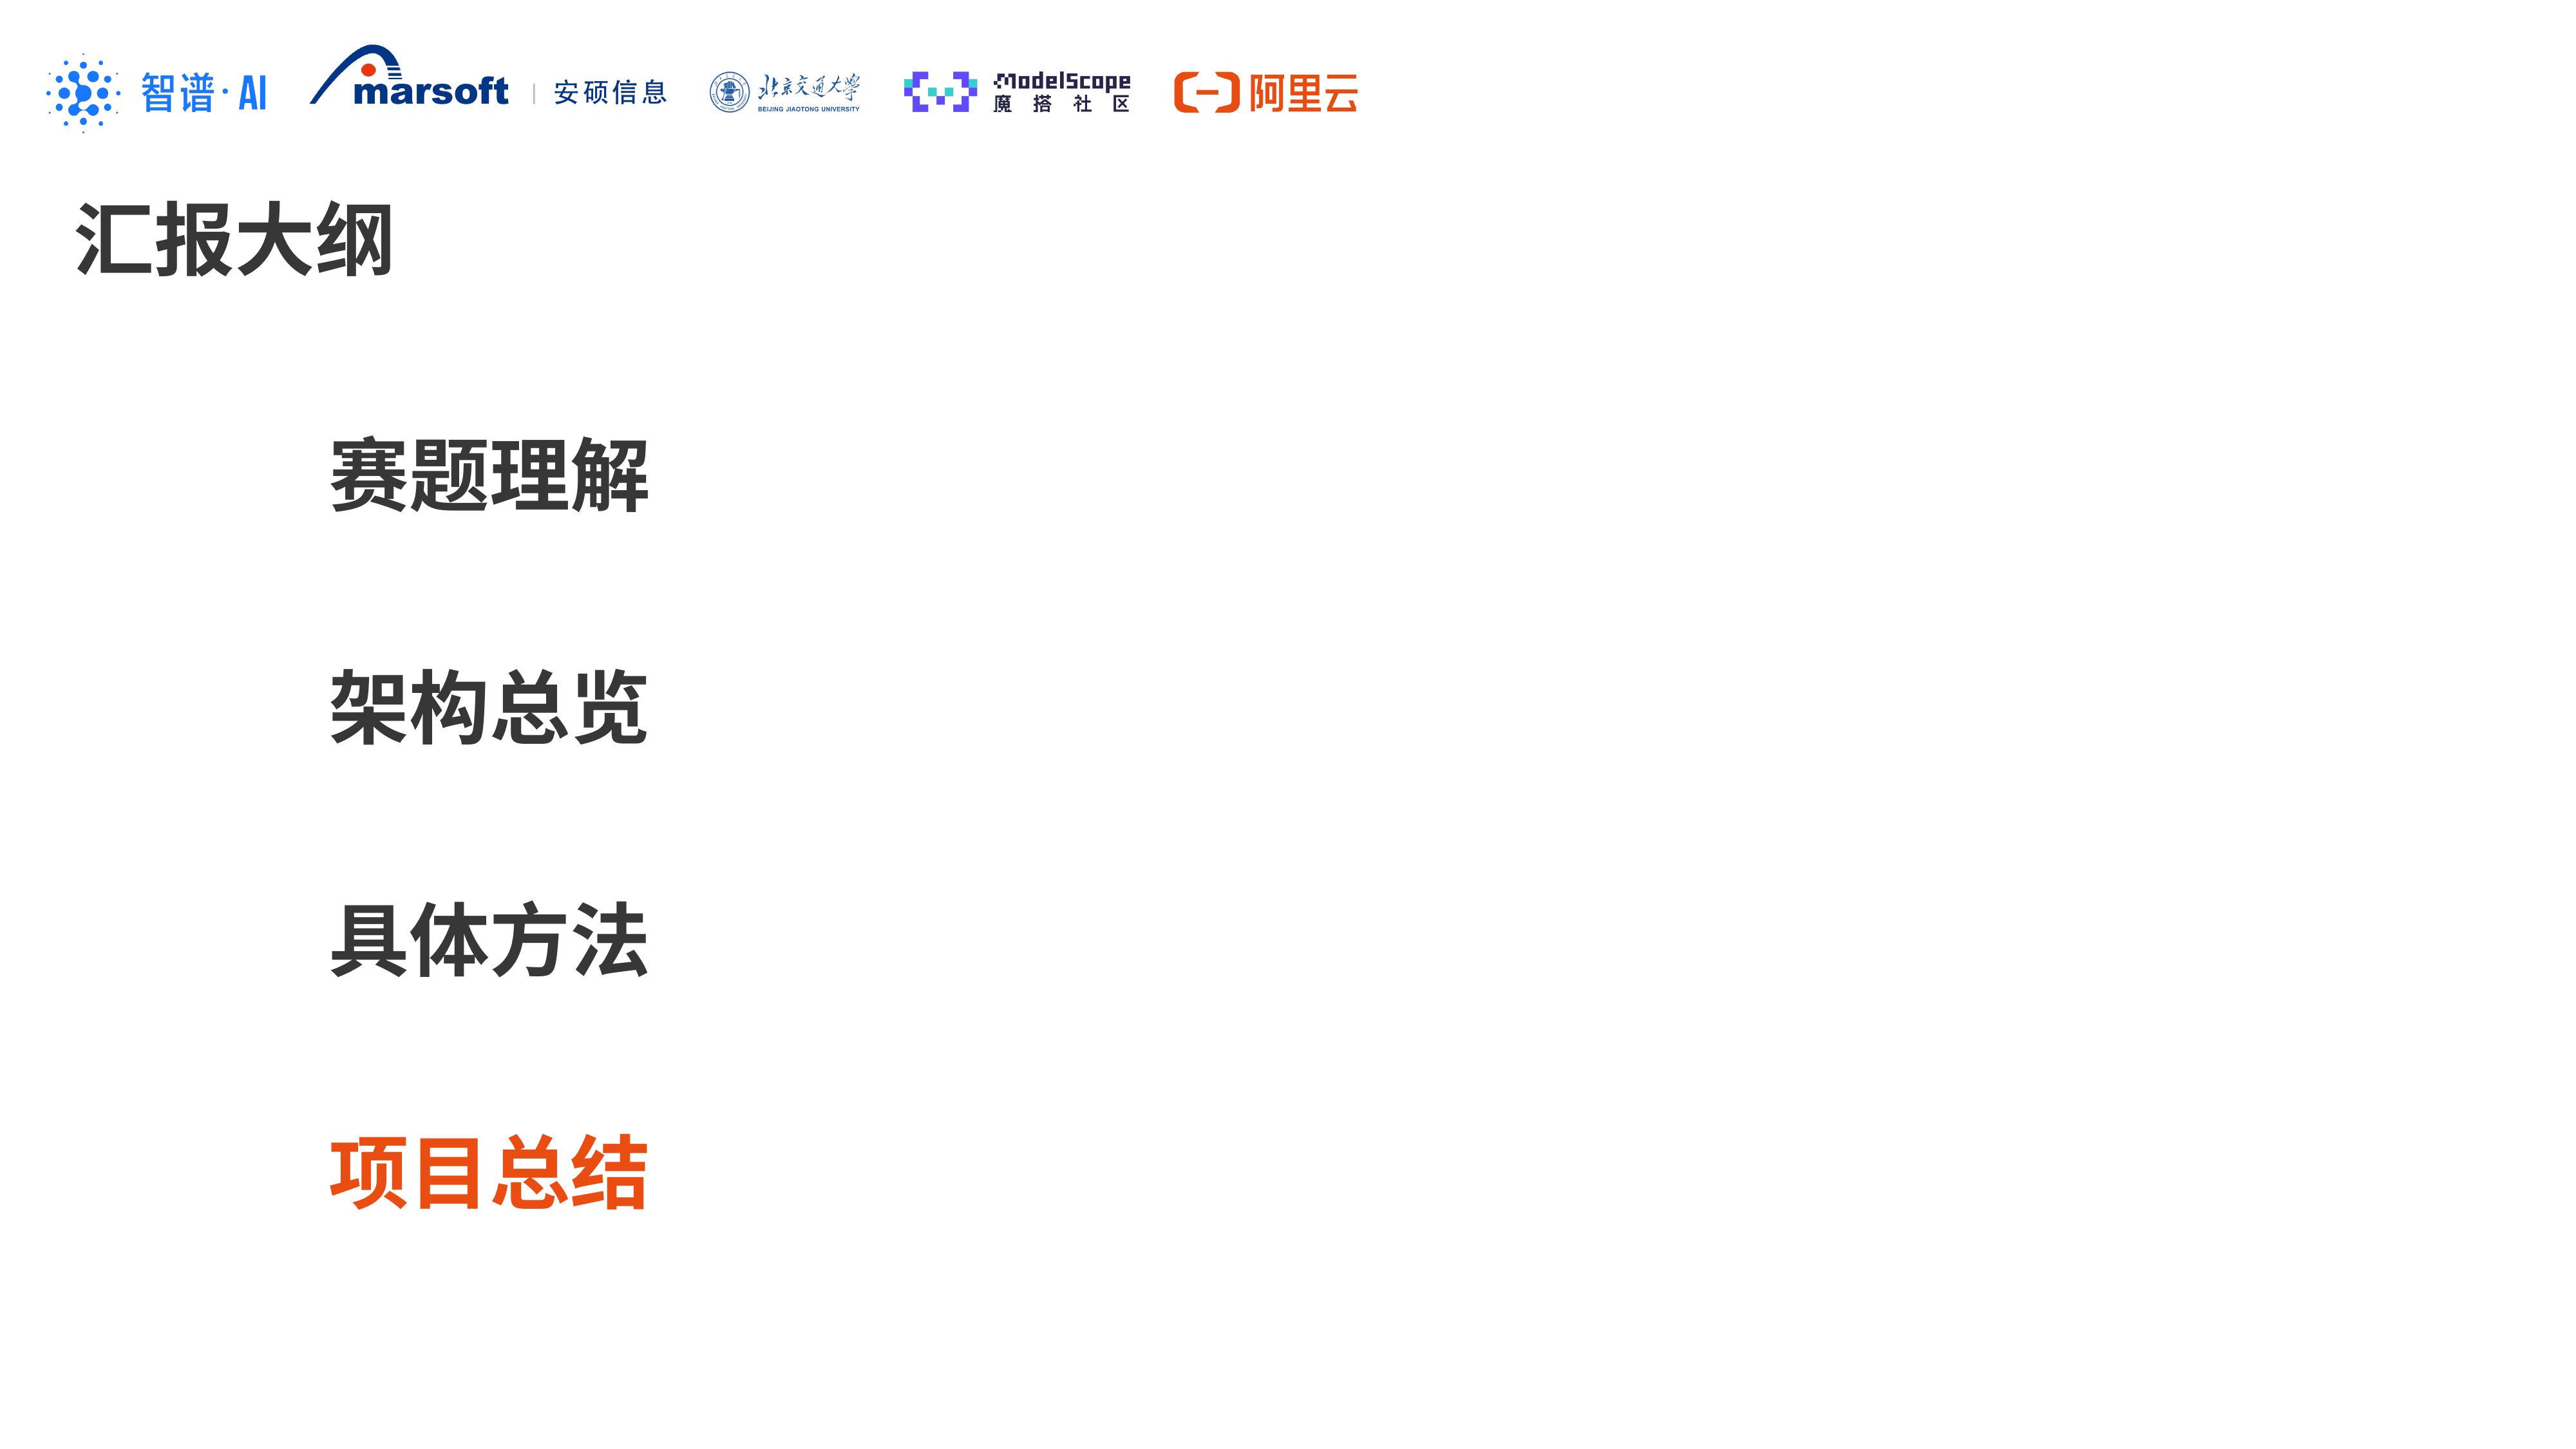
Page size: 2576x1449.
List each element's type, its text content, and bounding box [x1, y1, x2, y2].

text_box 汇报大纲 [68, 184, 788, 292]
picture [1138, 57, 1396, 129]
text_box 具体方法 [323, 884, 1612, 992]
picture [708, 70, 862, 115]
picture [904, 71, 1130, 112]
picture [32, 41, 281, 147]
text_box 项目总结 [323, 1116, 1043, 1224]
picture [309, 44, 670, 135]
text_box 架构总览 [323, 652, 1043, 759]
text_box 赛题理解 [323, 419, 1043, 527]
